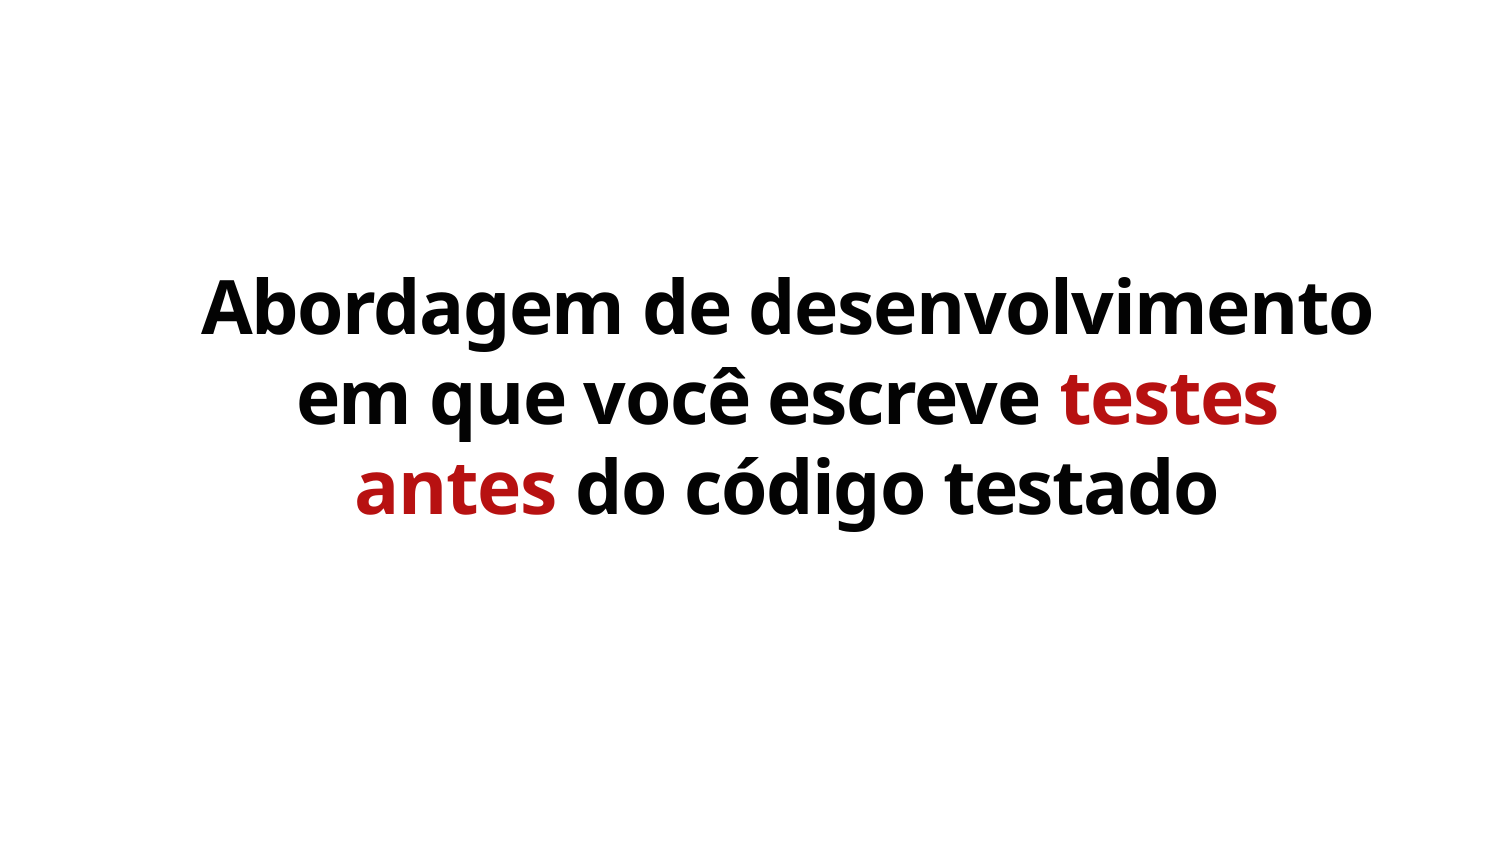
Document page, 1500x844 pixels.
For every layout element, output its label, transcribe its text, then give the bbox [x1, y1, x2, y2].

text_box Abordagem de desenvolvimento em que você escreve testes antes do código testado [173, 260, 1402, 530]
